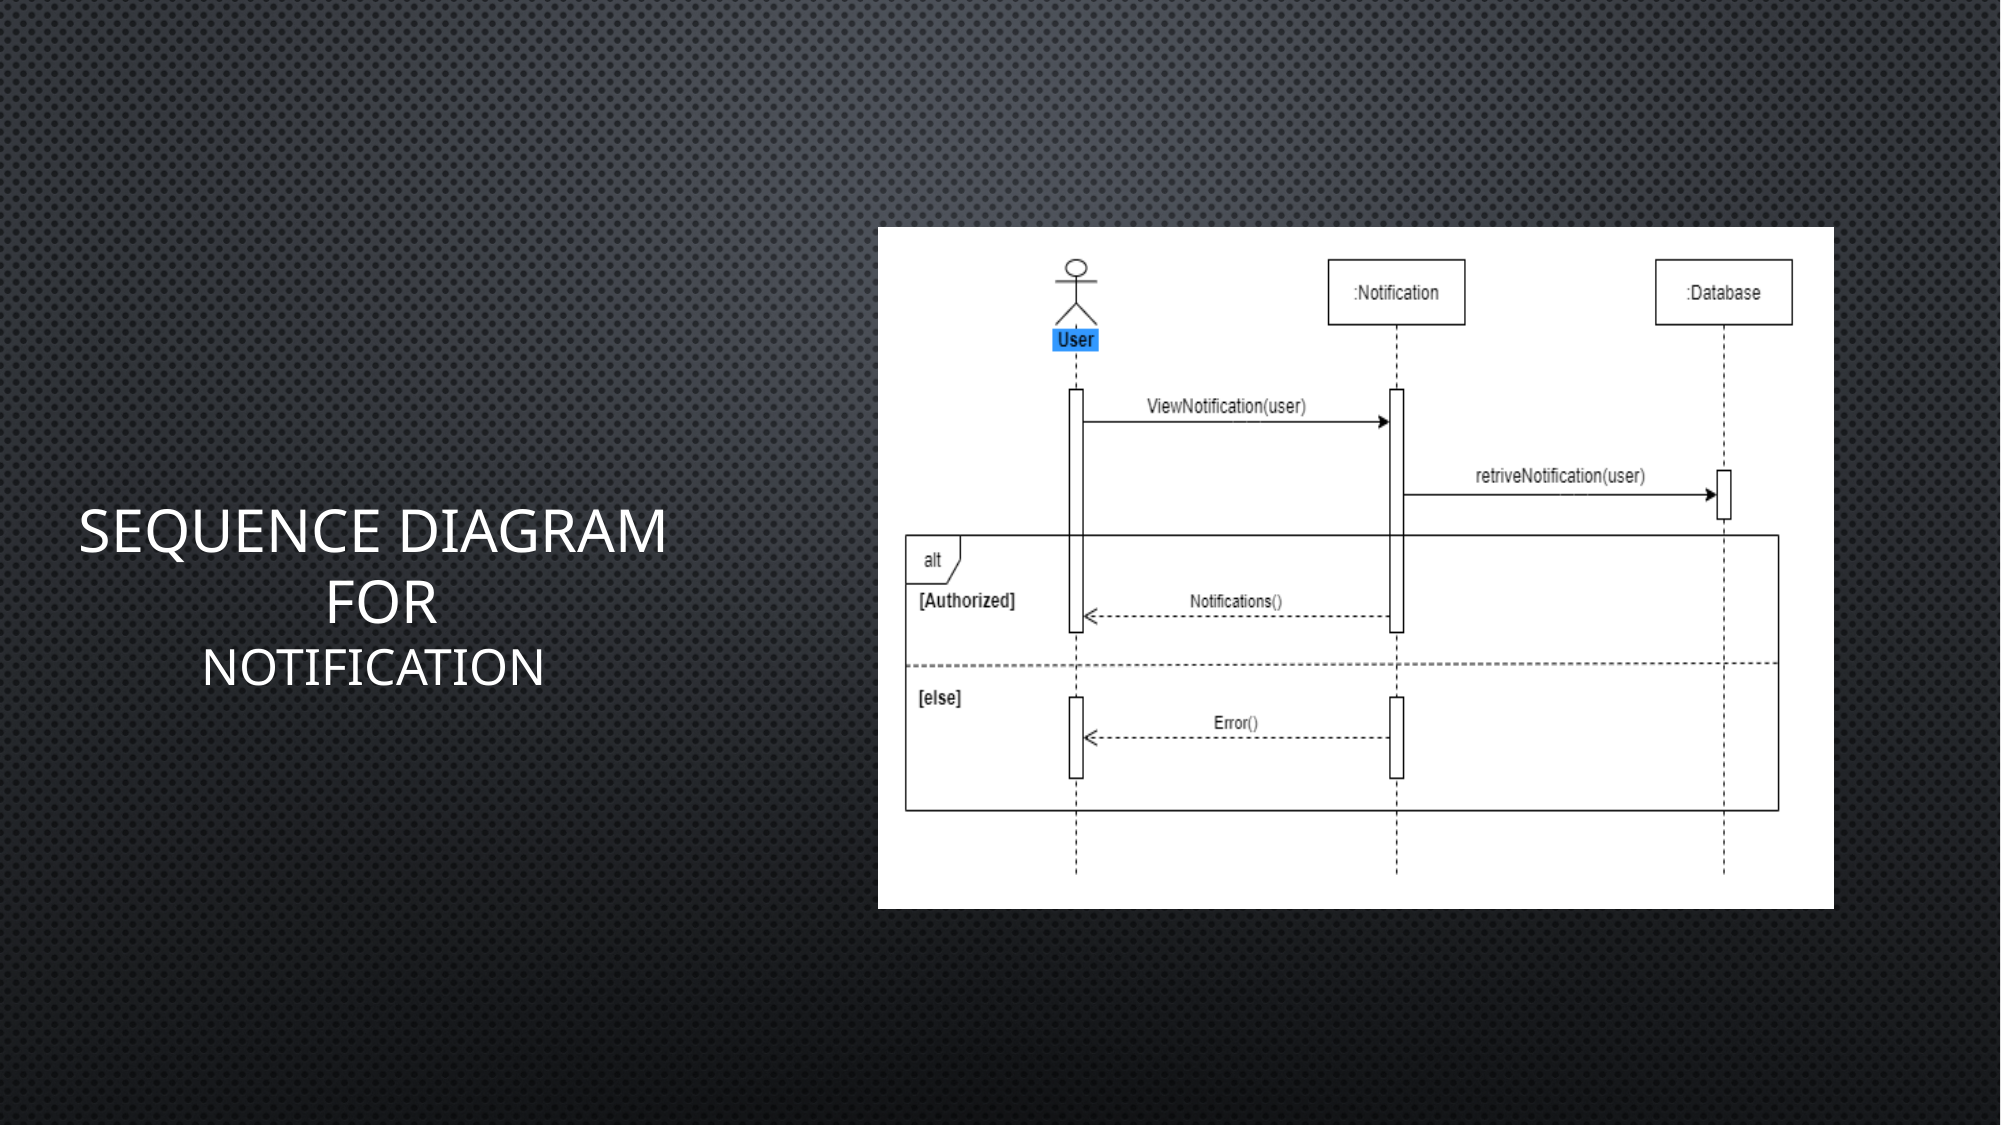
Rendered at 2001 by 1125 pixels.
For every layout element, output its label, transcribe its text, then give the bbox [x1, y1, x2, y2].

title sequence diagram for notification [33, 483, 715, 704]
picture [878, 226, 1834, 910]
